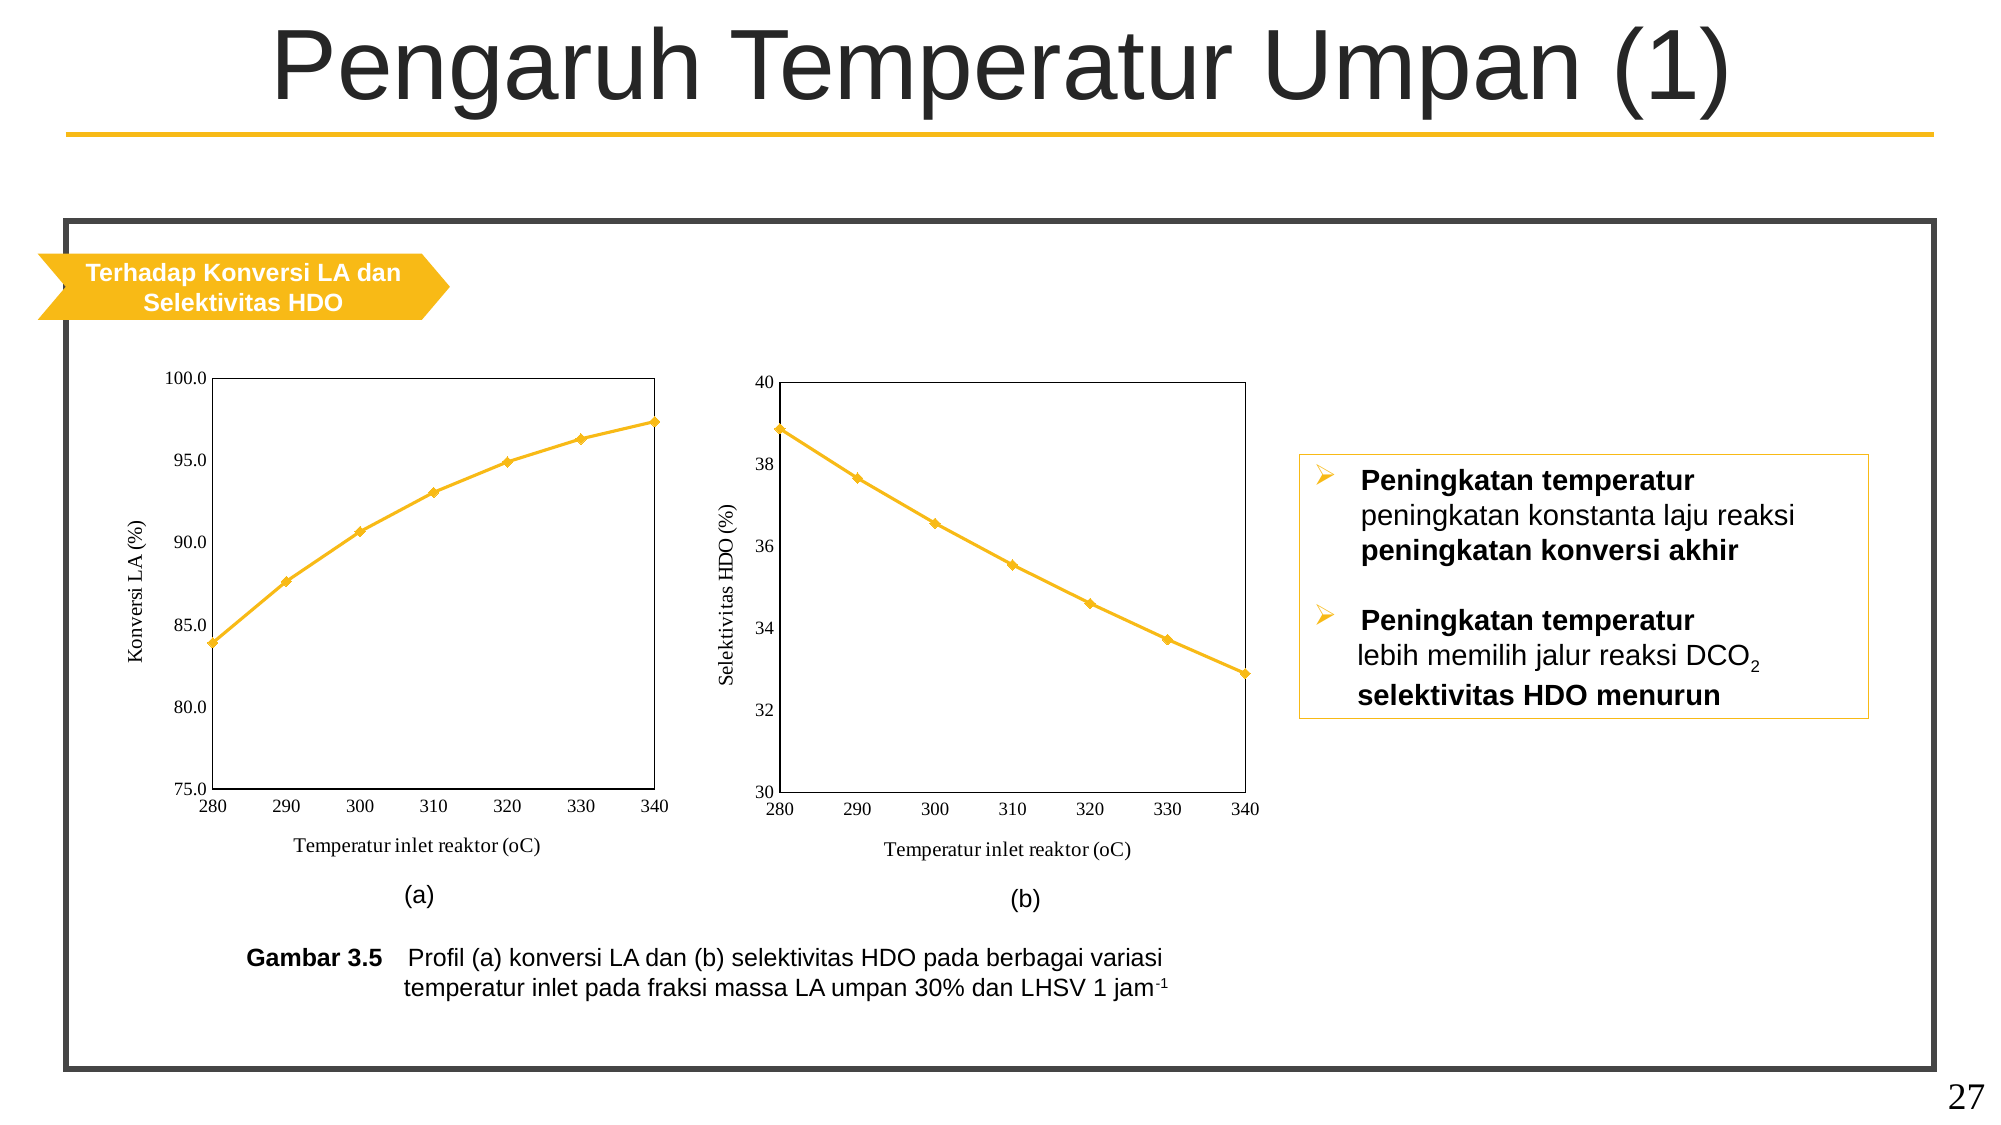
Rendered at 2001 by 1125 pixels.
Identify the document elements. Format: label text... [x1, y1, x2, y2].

text_box [65, 220, 1935, 1070]
chart [90, 356, 1272, 892]
list Pengaruh Temperatur Umpan (1) [53, 8, 1952, 127]
text_box (b) [994, 892, 1057, 921]
text_box (a) [388, 889, 450, 917]
text_box Terhadap Konversi LA dan Selektivitas HDO [35, 252, 452, 321]
text_box Gambar 3.5 Profil (a) konversi LA dan (b) selektivitas HDO pada berbagai variasi temperatur inlet pada fraksi massa LA umpan 30% dan LHSV 1 jam-1 [209, 934, 1201, 1009]
